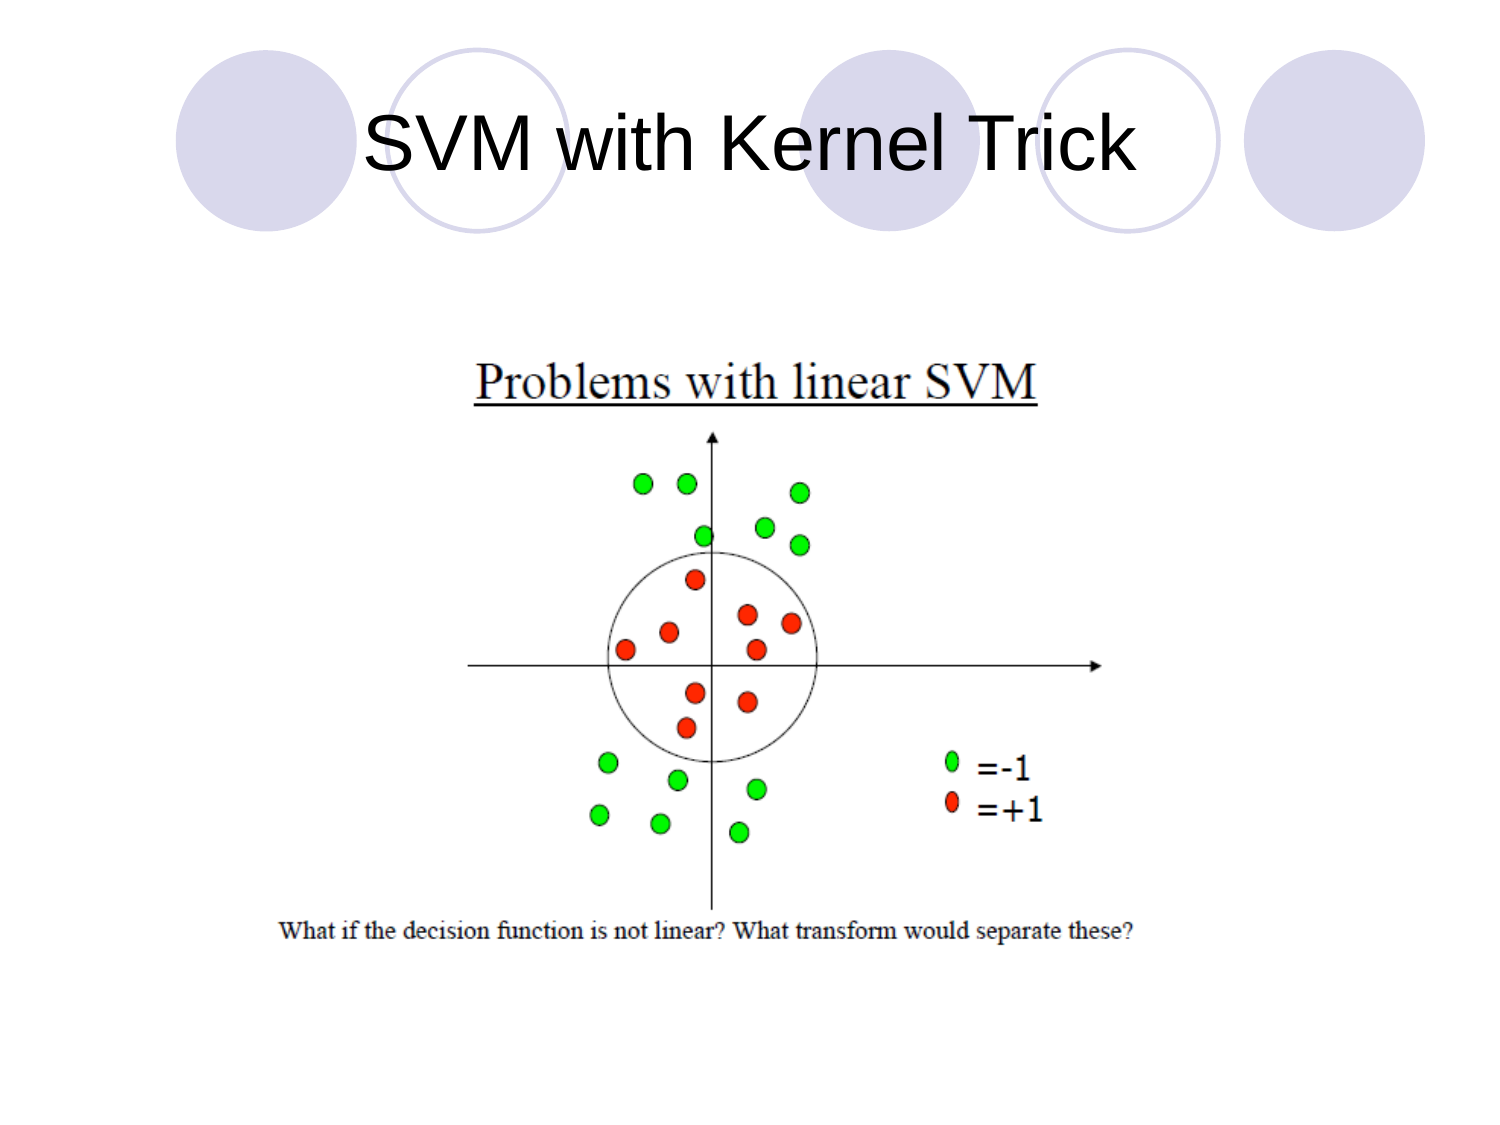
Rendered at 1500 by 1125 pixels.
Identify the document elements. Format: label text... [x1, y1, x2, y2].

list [242, 262, 1258, 1006]
title SVM with Kernel Trick [74, 44, 1426, 233]
